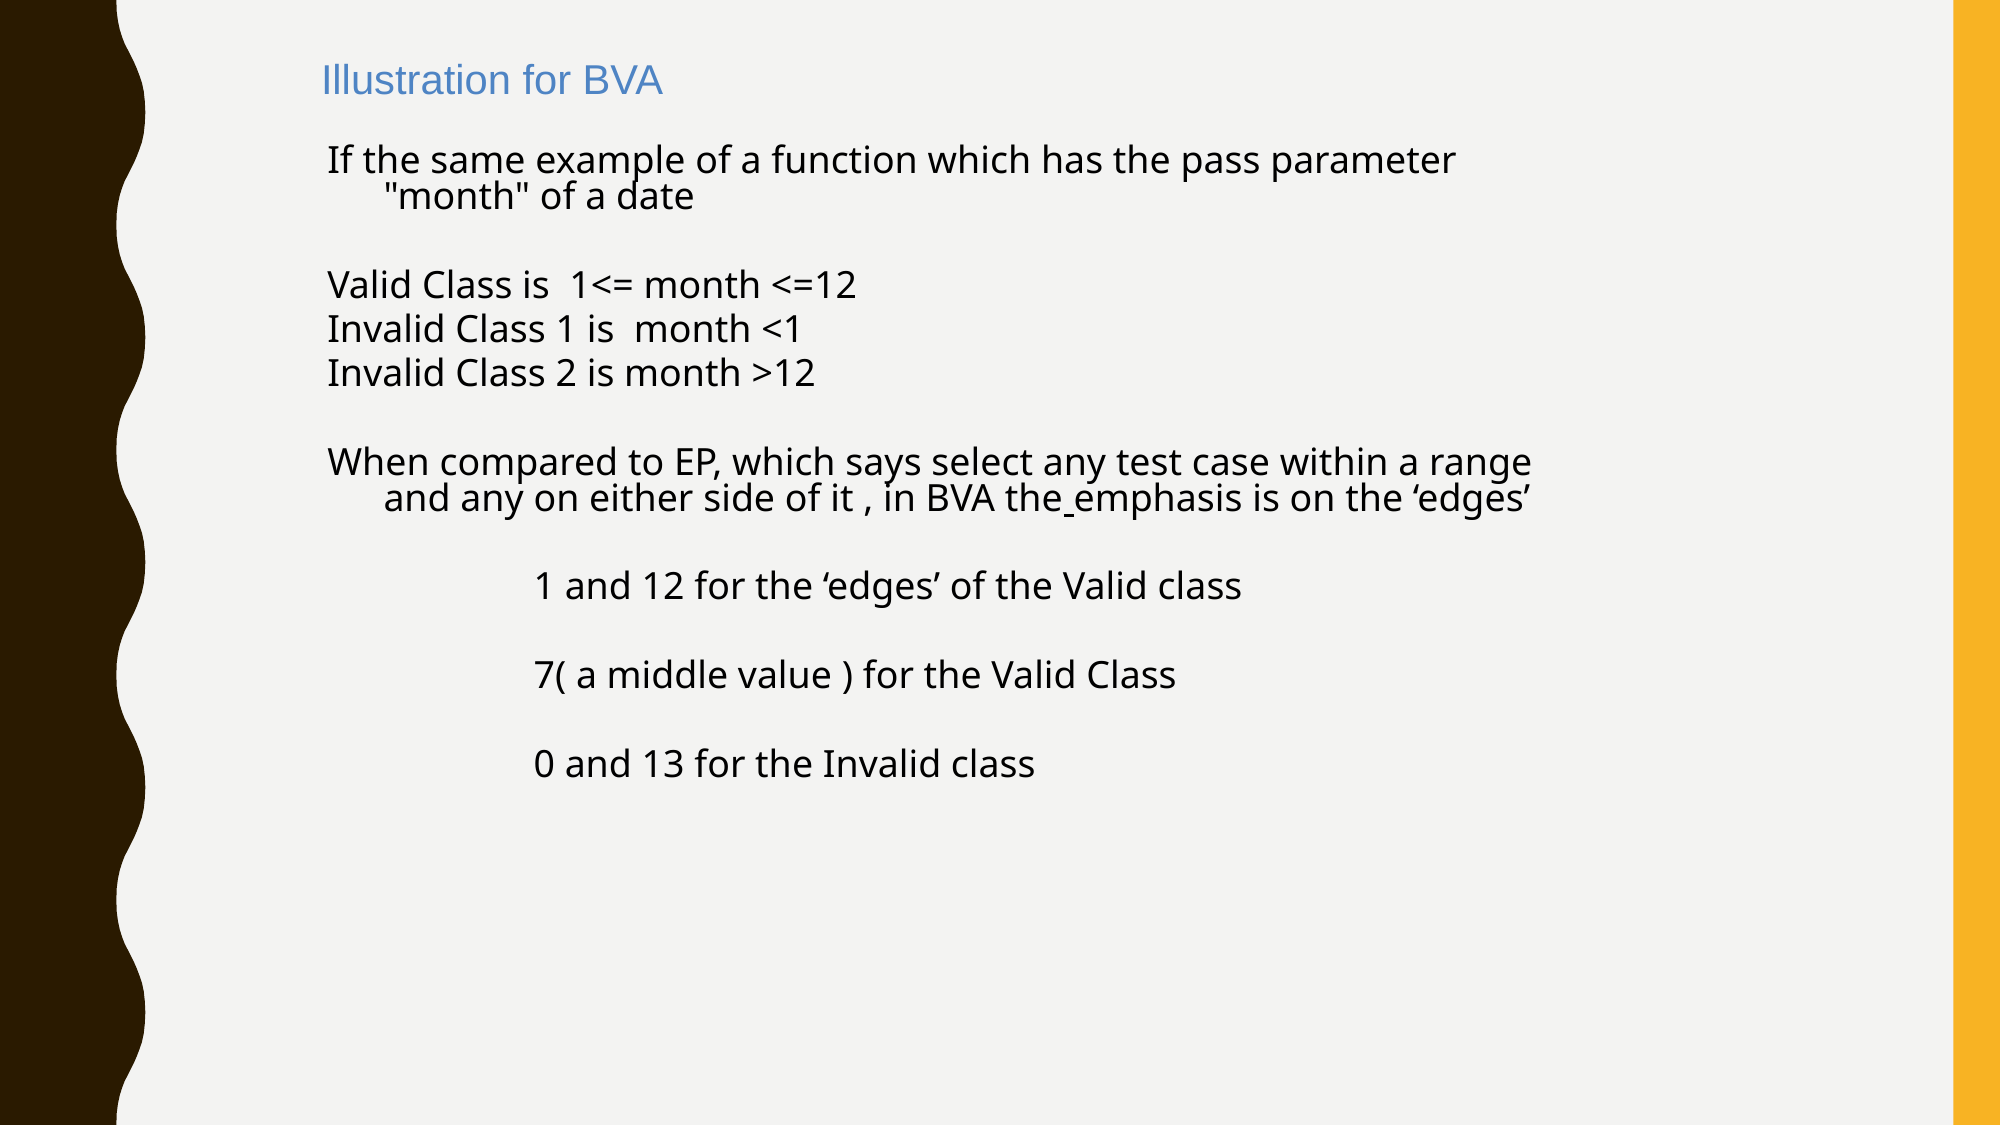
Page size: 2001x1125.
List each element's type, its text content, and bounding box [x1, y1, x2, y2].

text_box If the same example of a function which has the pass parameter "month" of a date Valid Class is 1<= month <=12 Invalid Class 1 is month <1 Invalid Class 2 is month >12 When compared to EP, which says select any test case within a range and any on either side of it , in BVA the emphasis is on the ‘edges’ 1 and 12 for the ‘edges’ of the Valid class 7( a middle value ) for the Valid Class 0 and 13 for the Invalid class [312, 137, 1616, 999]
text_box Illustration for BVA [306, 45, 1692, 111]
